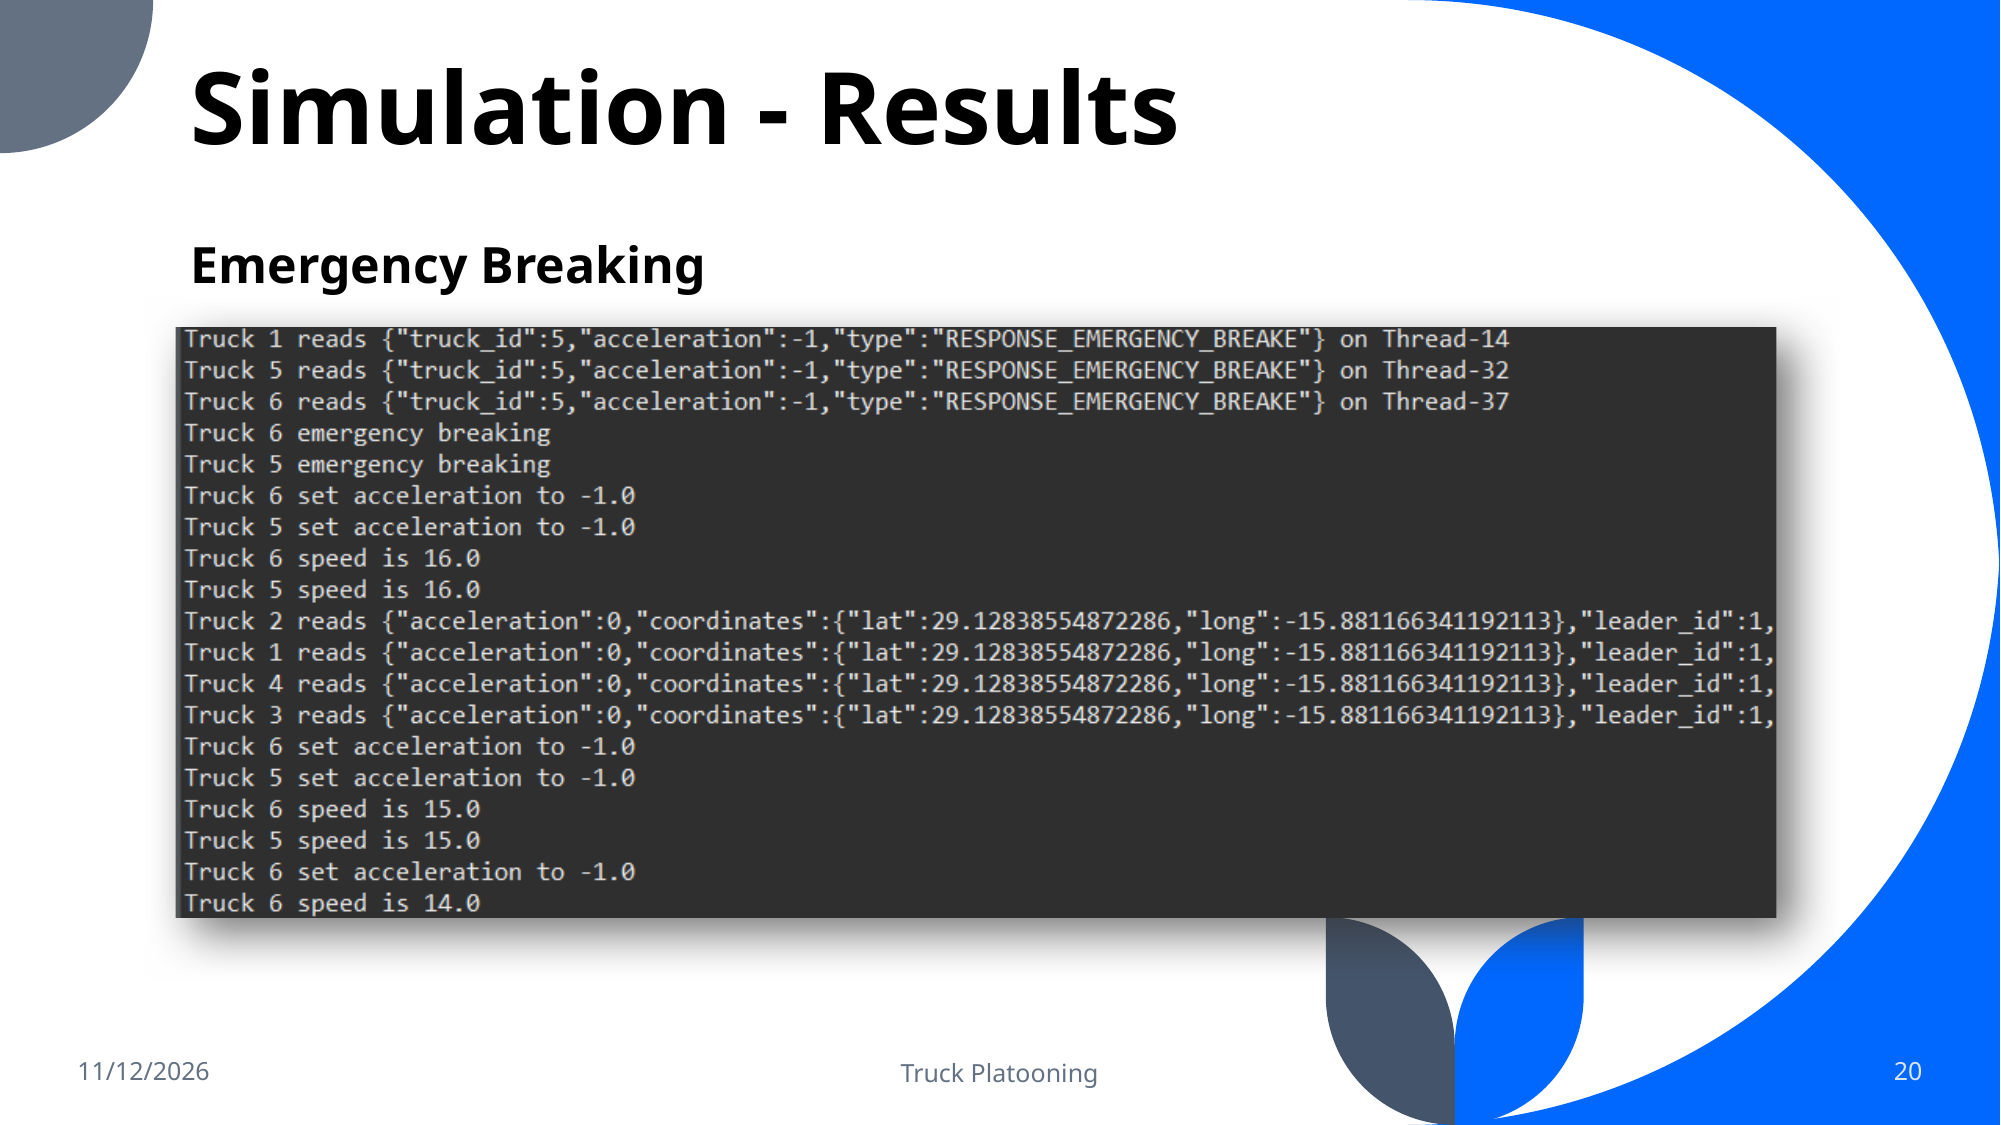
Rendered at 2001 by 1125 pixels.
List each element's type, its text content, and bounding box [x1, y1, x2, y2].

list Emergency Breaking [175, 233, 1179, 327]
title Simulation - Results [175, 41, 1780, 175]
slide_number 20 [1665, 1042, 1938, 1103]
picture [175, 327, 1777, 918]
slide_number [62, 1042, 513, 1103]
footer Truck Platooning [662, 1042, 1338, 1103]
